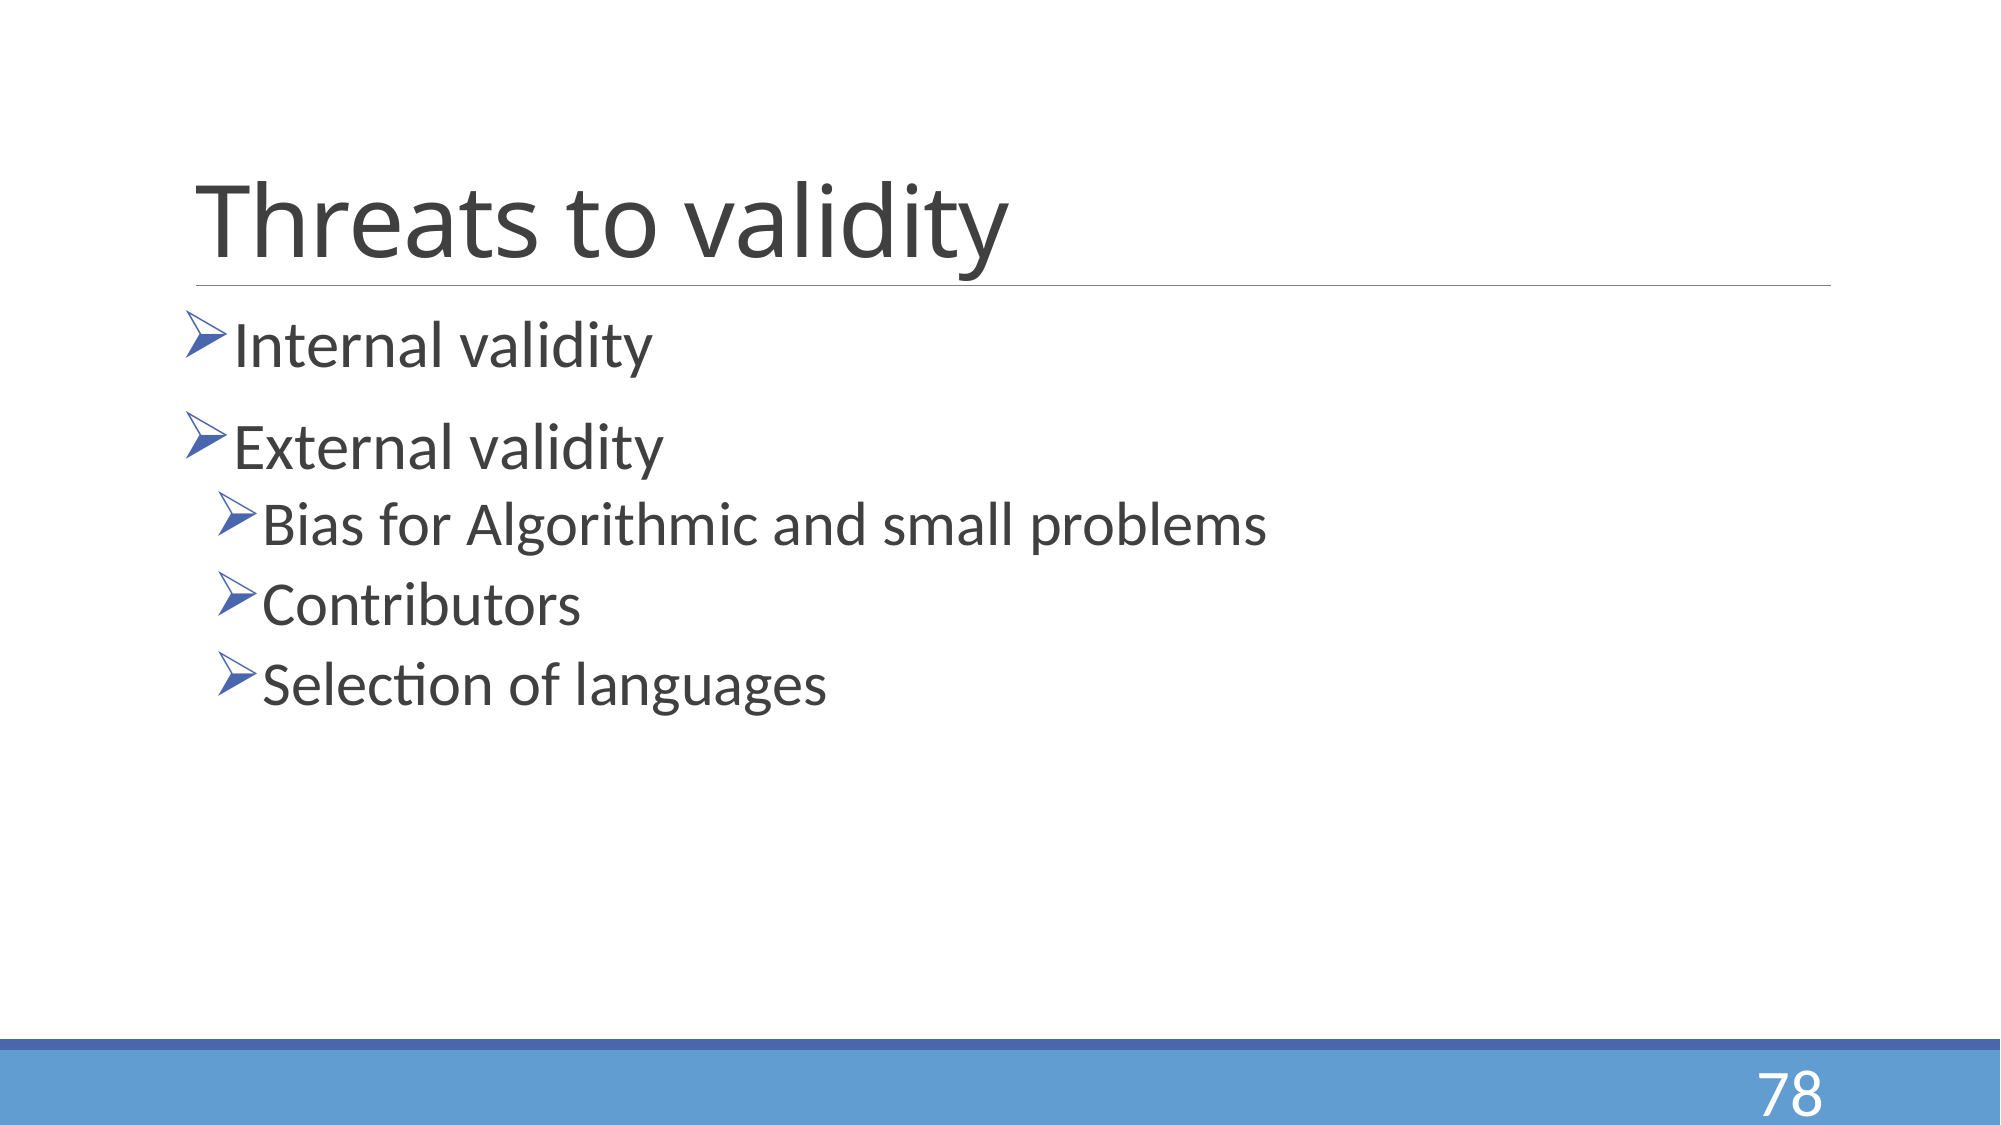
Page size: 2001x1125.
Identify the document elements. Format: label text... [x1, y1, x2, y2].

list Internal validity External validity Bias for Algorithmic and small problems Contributors Selection of languages [180, 302, 1830, 963]
slide_number 78 [1624, 1059, 1840, 1120]
title Threats to validity [180, 47, 1830, 285]
